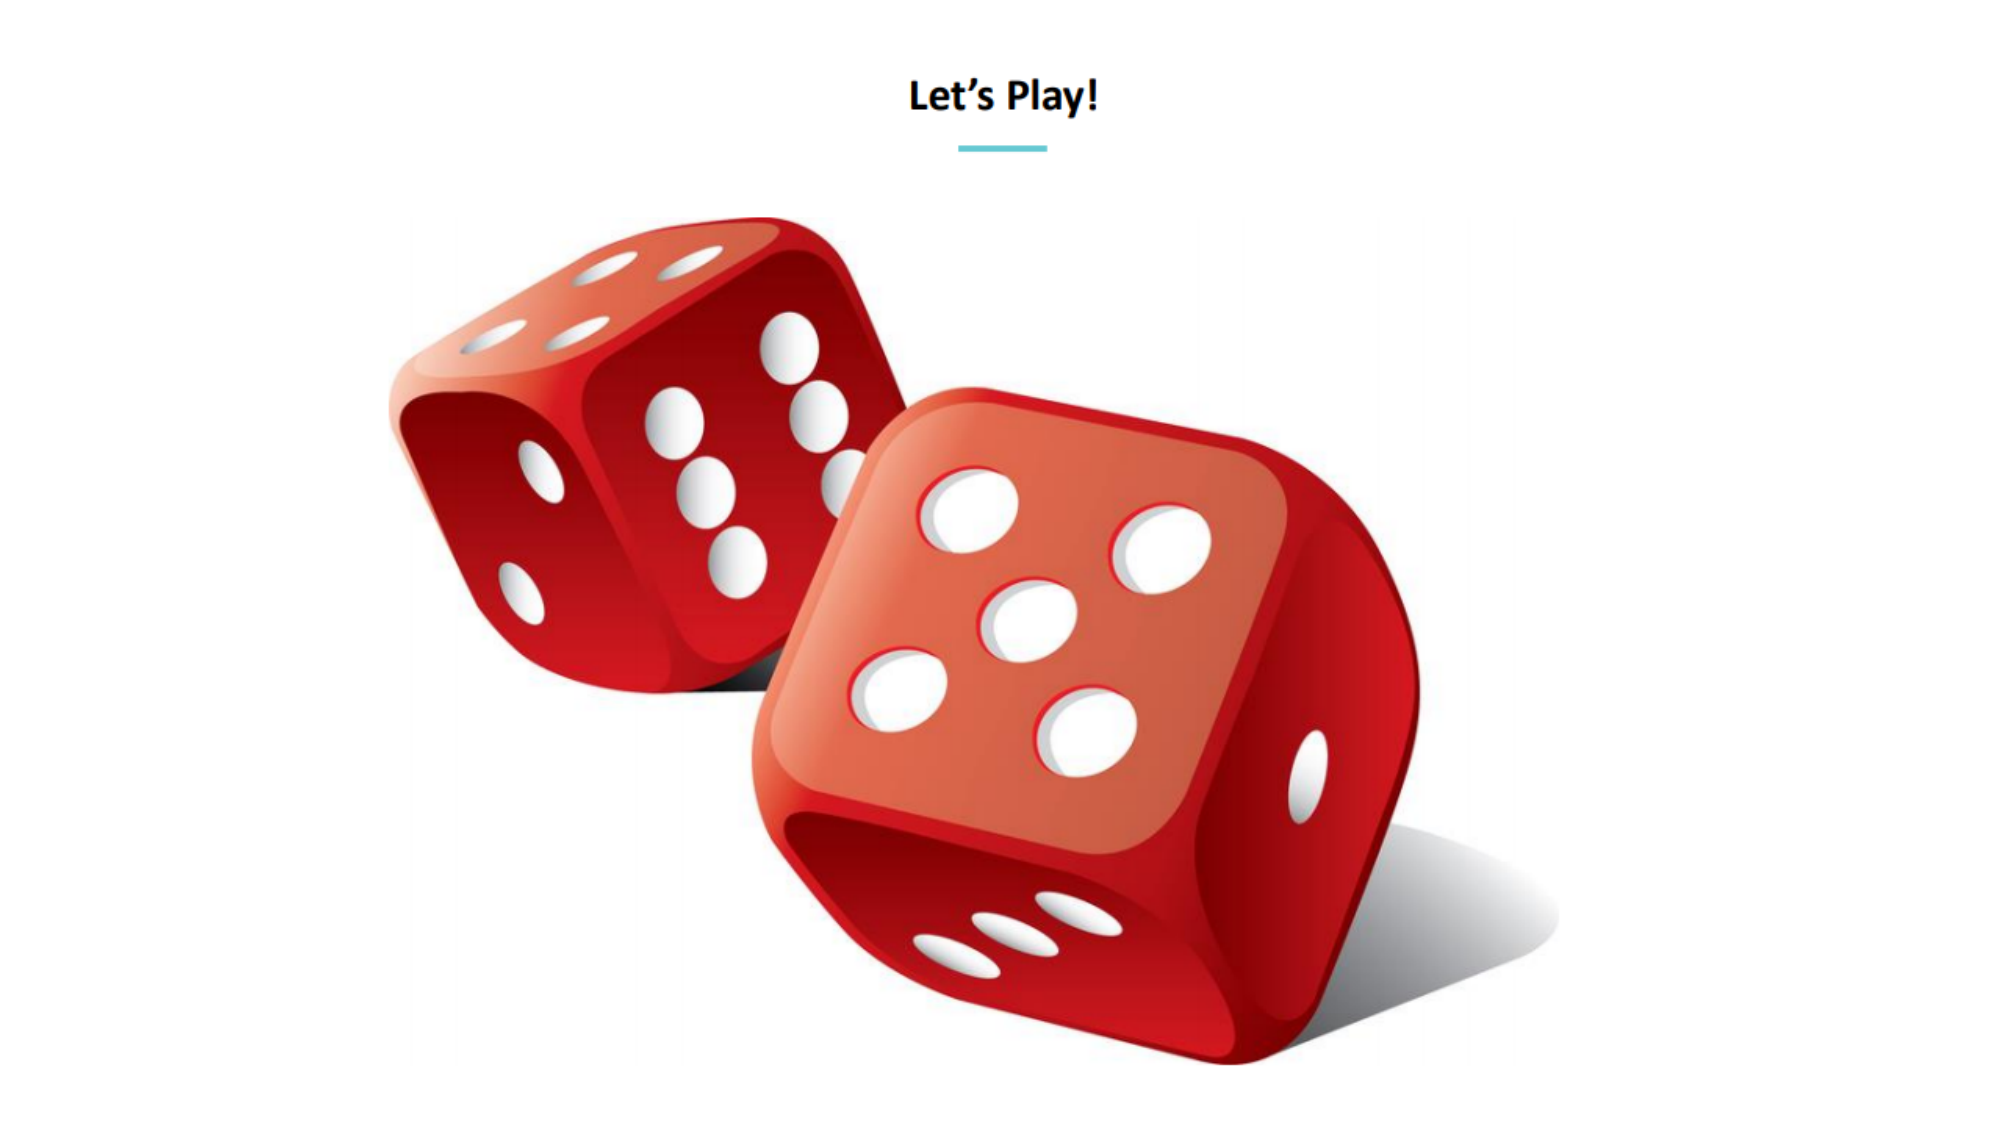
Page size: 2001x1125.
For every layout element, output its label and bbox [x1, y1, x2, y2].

picture [278, 30, 1722, 1095]
